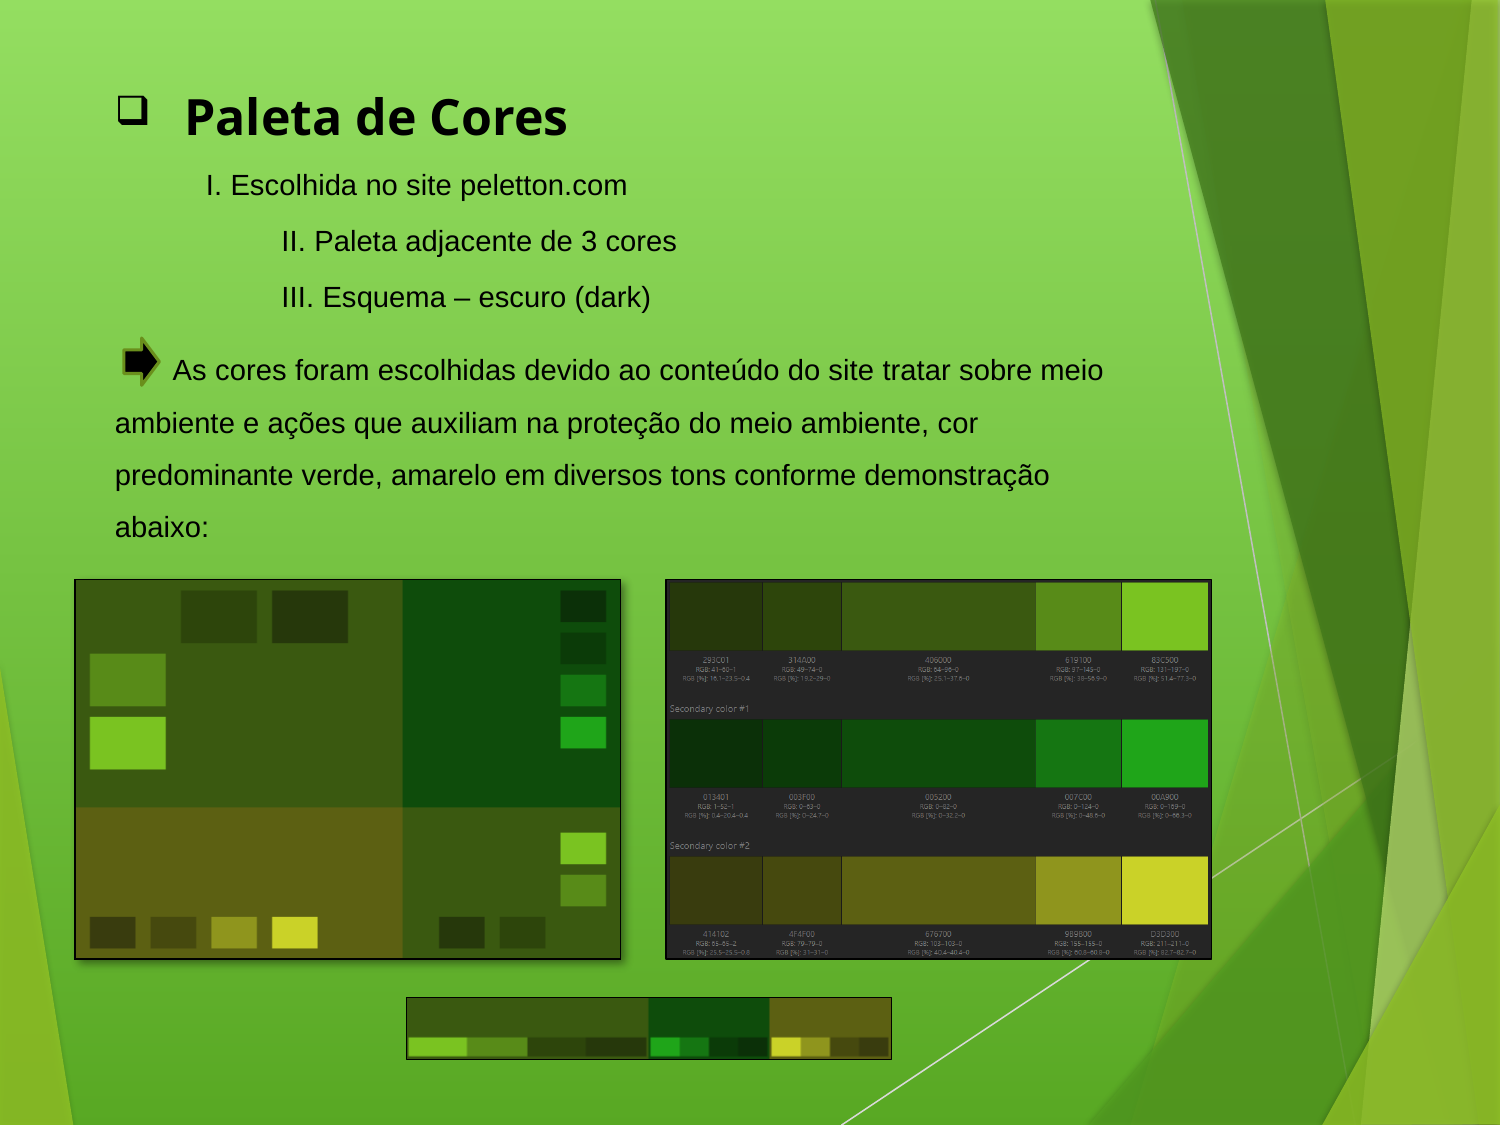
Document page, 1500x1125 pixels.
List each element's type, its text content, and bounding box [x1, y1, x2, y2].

picture [666, 579, 1212, 959]
list Paleta de Cores I. Escolhida no site peletton.com II. Paleta adjacente de 3 cores III. Esquema – escuro (dark) As cores foram escolhidas devido ao conteúdo do site tratar sobre meio ambiente e ações que auxiliam na proteção do meio ambiente, cor predominante verde, amarelo em diversos tons conforme demonstração abaixo: [99, 78, 1142, 1059]
picture [75, 579, 621, 959]
text_box [122, 336, 161, 387]
picture [406, 997, 892, 1060]
